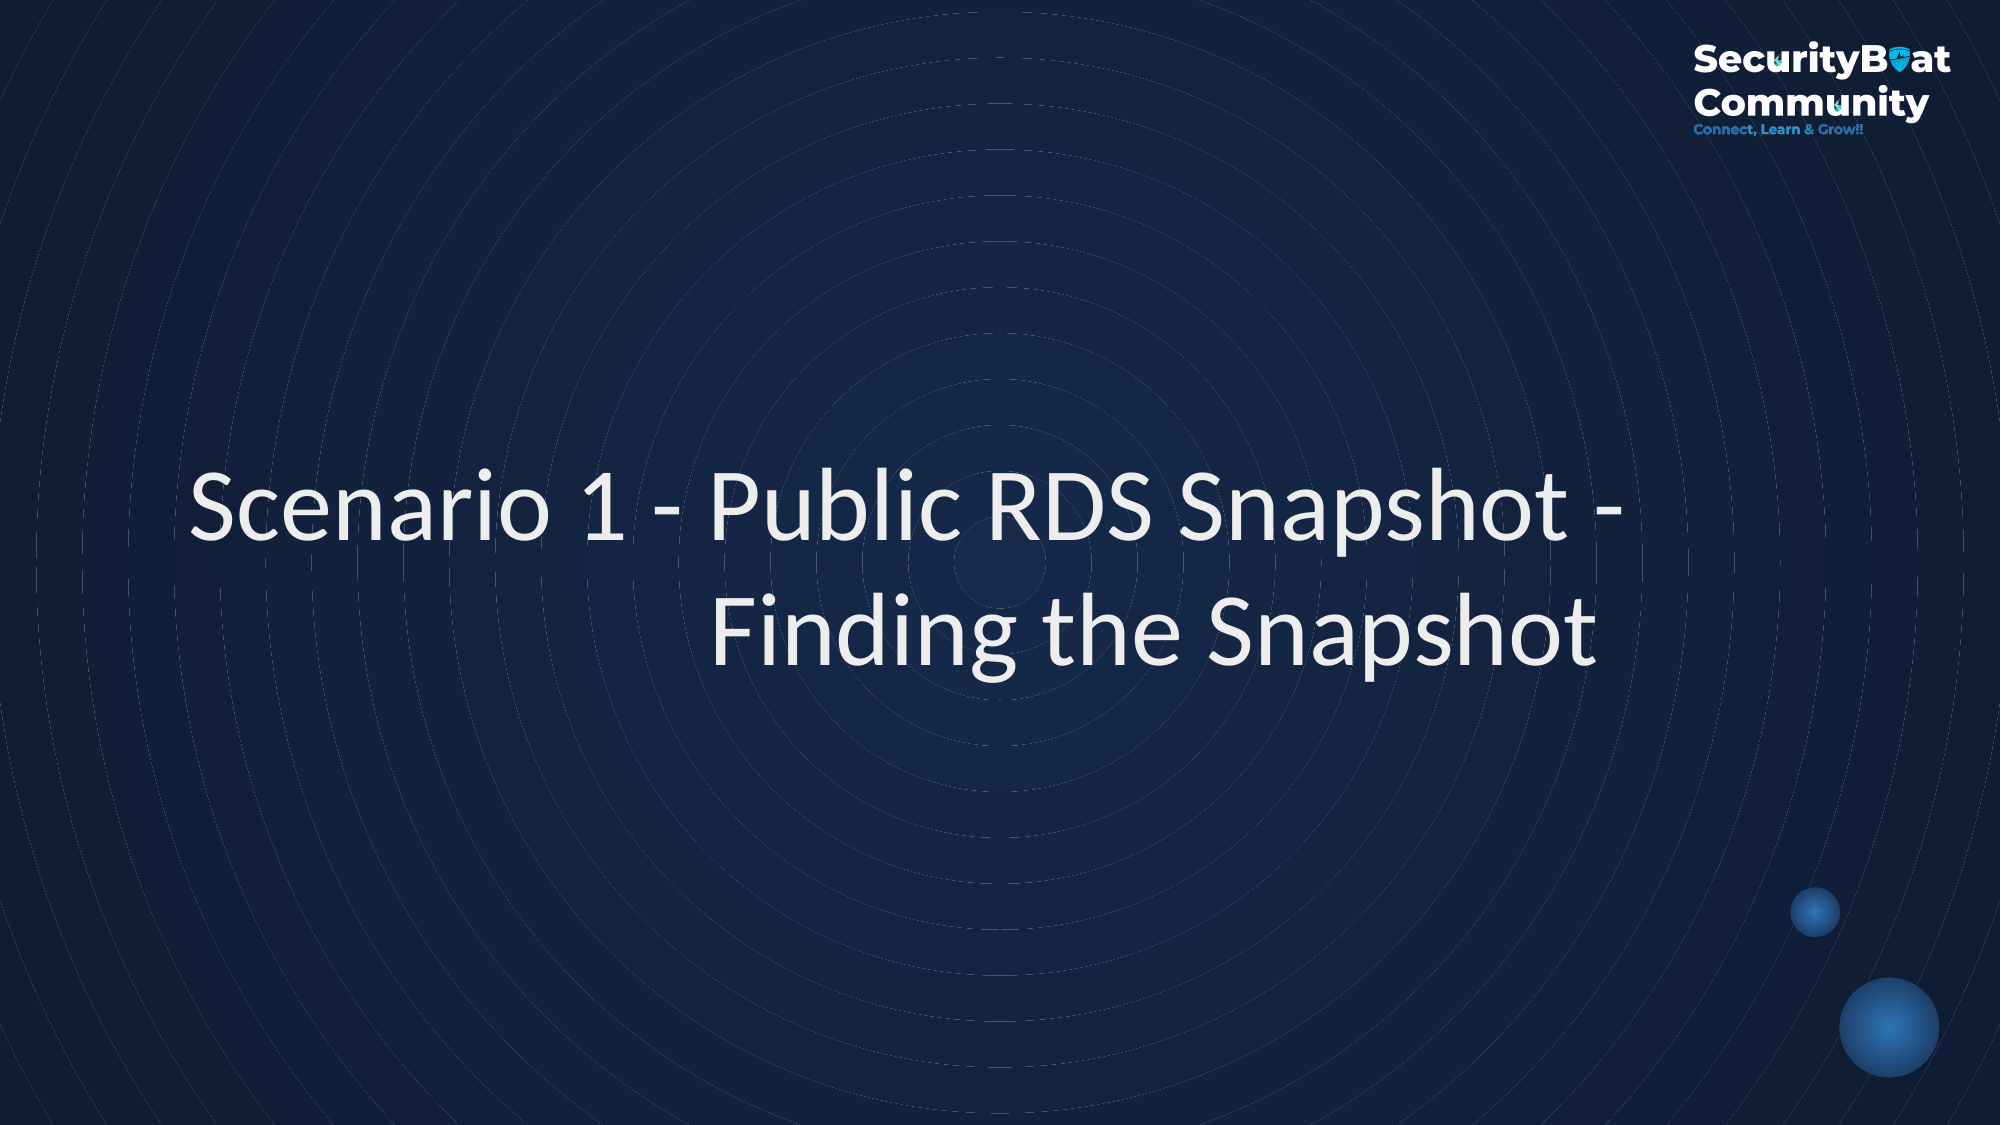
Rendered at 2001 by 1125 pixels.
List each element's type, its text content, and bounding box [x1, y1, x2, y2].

text_box [1838, 976, 1940, 1079]
picture [1656, 27, 1975, 147]
text_box Scenario 1 - Public RDS Snapshot - Finding the Snapshot [174, 428, 1826, 694]
text_box [1789, 886, 1841, 938]
